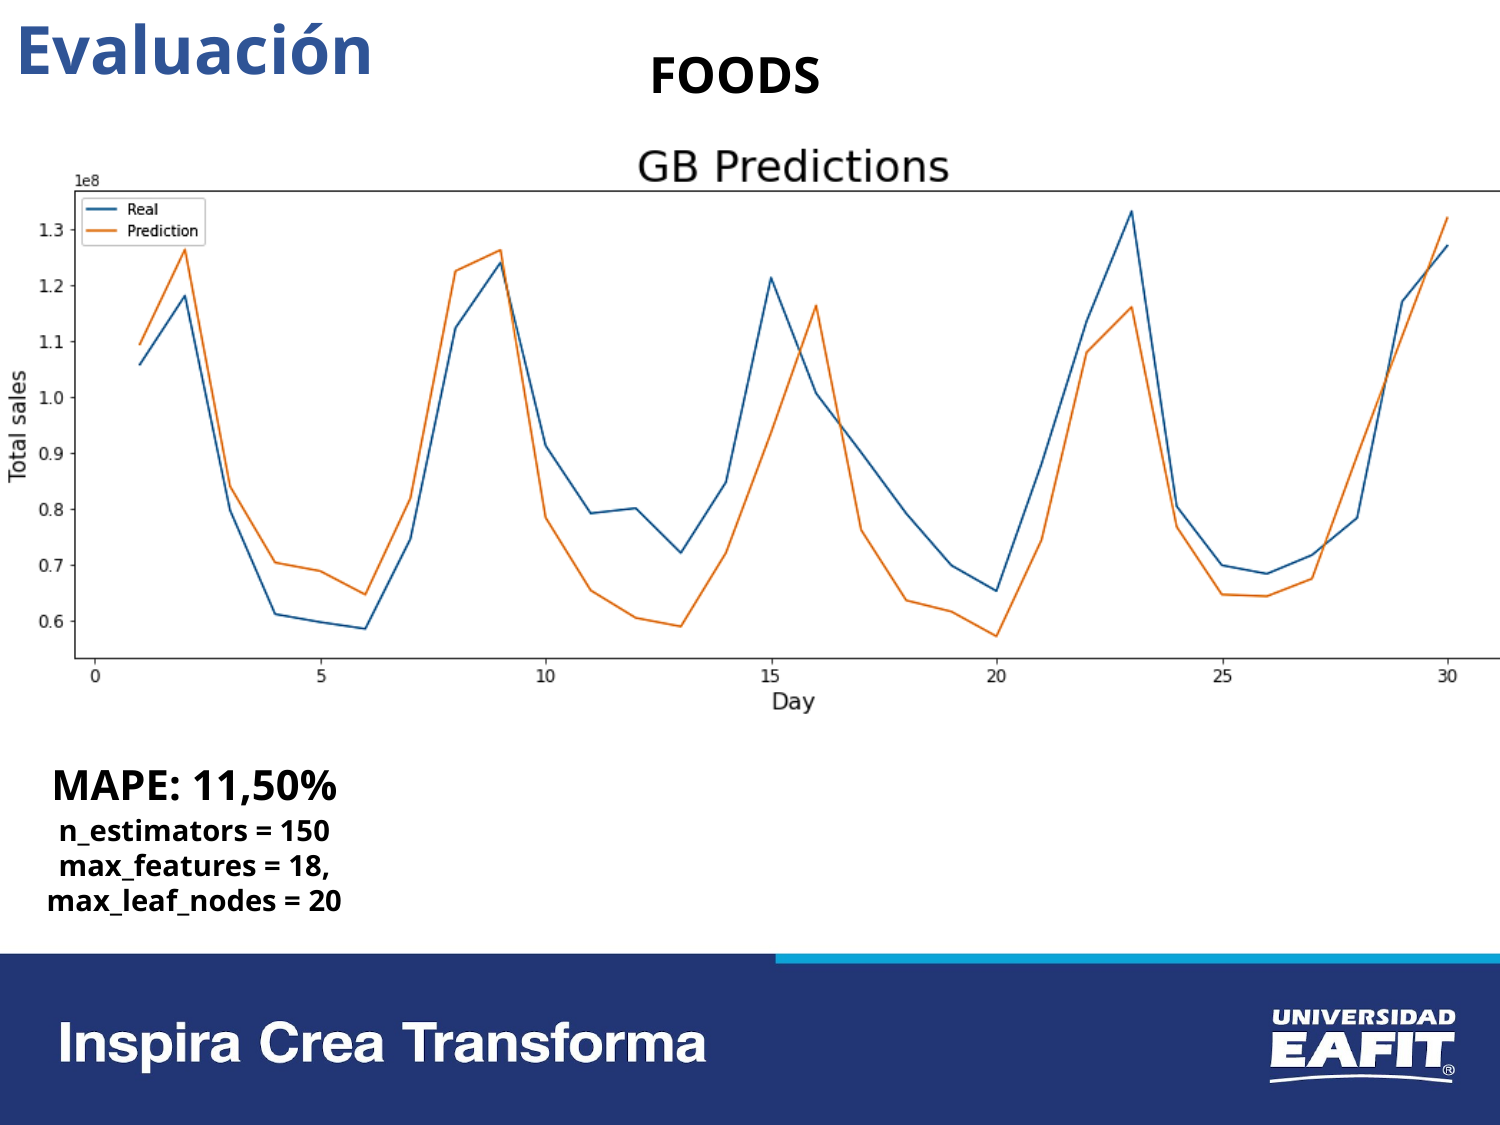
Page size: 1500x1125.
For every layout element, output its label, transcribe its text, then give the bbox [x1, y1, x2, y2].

text_box FOODS [523, 35, 947, 111]
text_box n_estimators = 150 max_features = 18, max_leaf_nodes = 20 [0, 805, 422, 925]
text_box MAPE: 11,50% [0, 751, 422, 805]
picture [0, 95, 1500, 1125]
text_box Evaluación [0, 0, 1500, 95]
